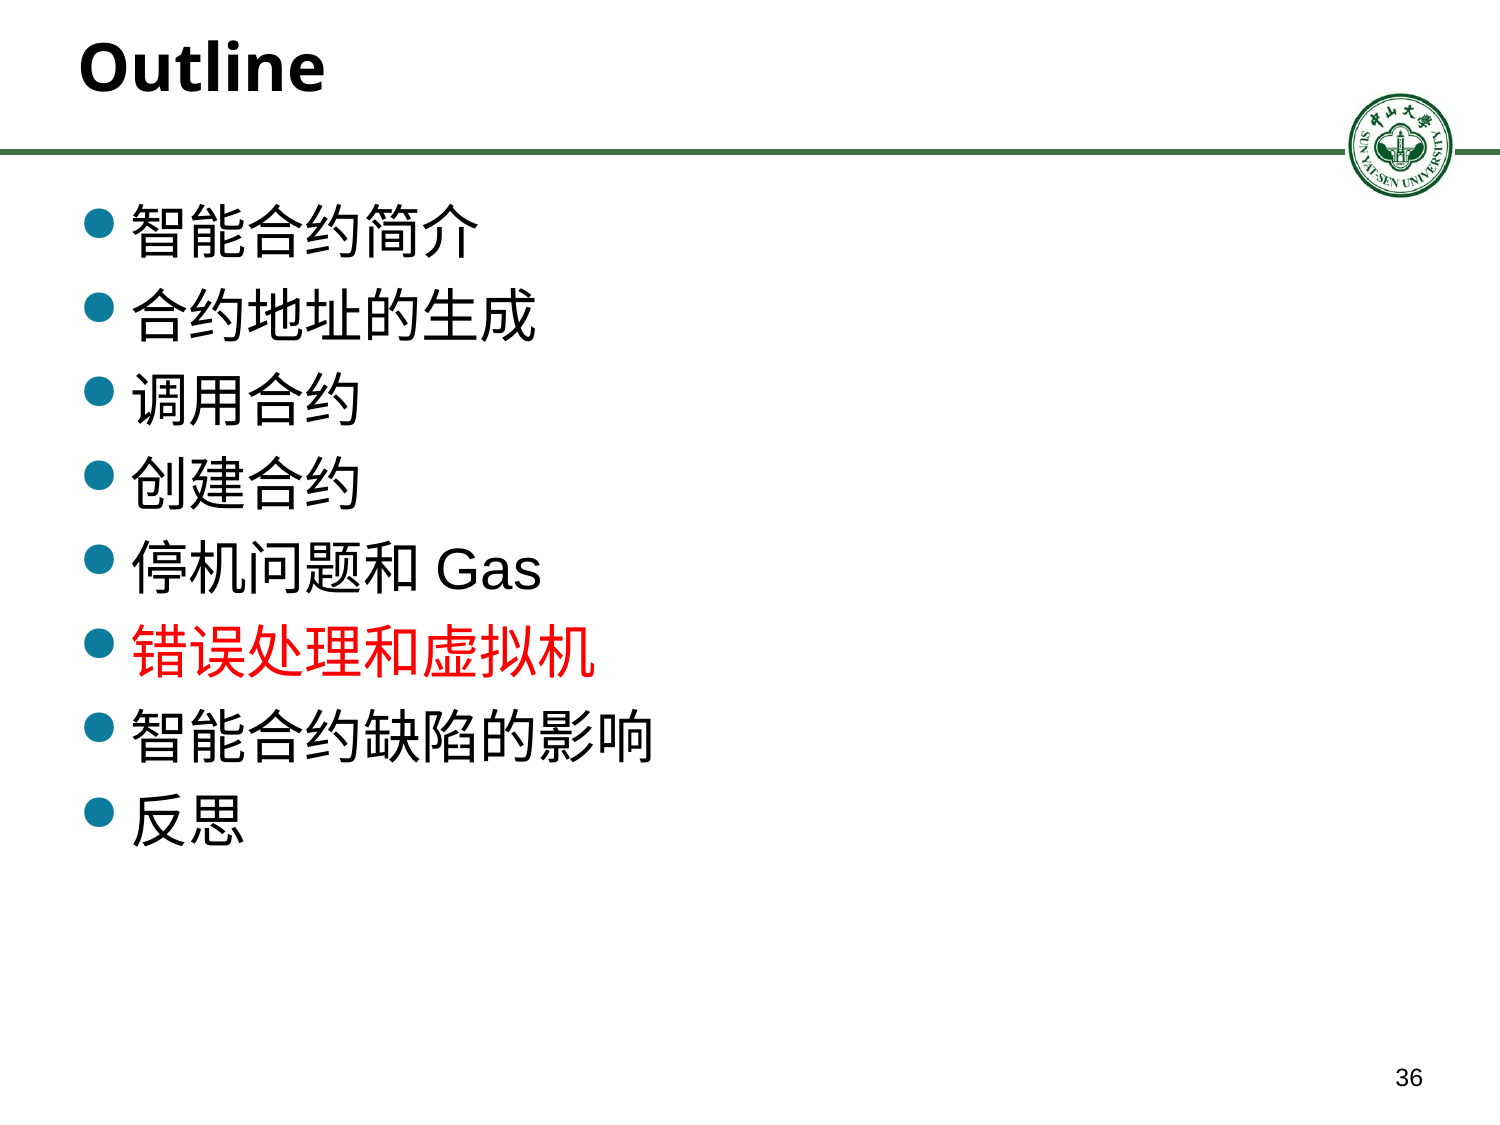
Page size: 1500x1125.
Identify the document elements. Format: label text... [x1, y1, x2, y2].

picture [1345, 90, 1455, 200]
title Outline [62, 24, 1421, 113]
list 智能合约简介 合约地址的生成 调用合约 创建合约 停机问题和Gas 错误处理和虚拟机 智能合约缺陷的影响 反思 [67, 187, 1432, 1038]
